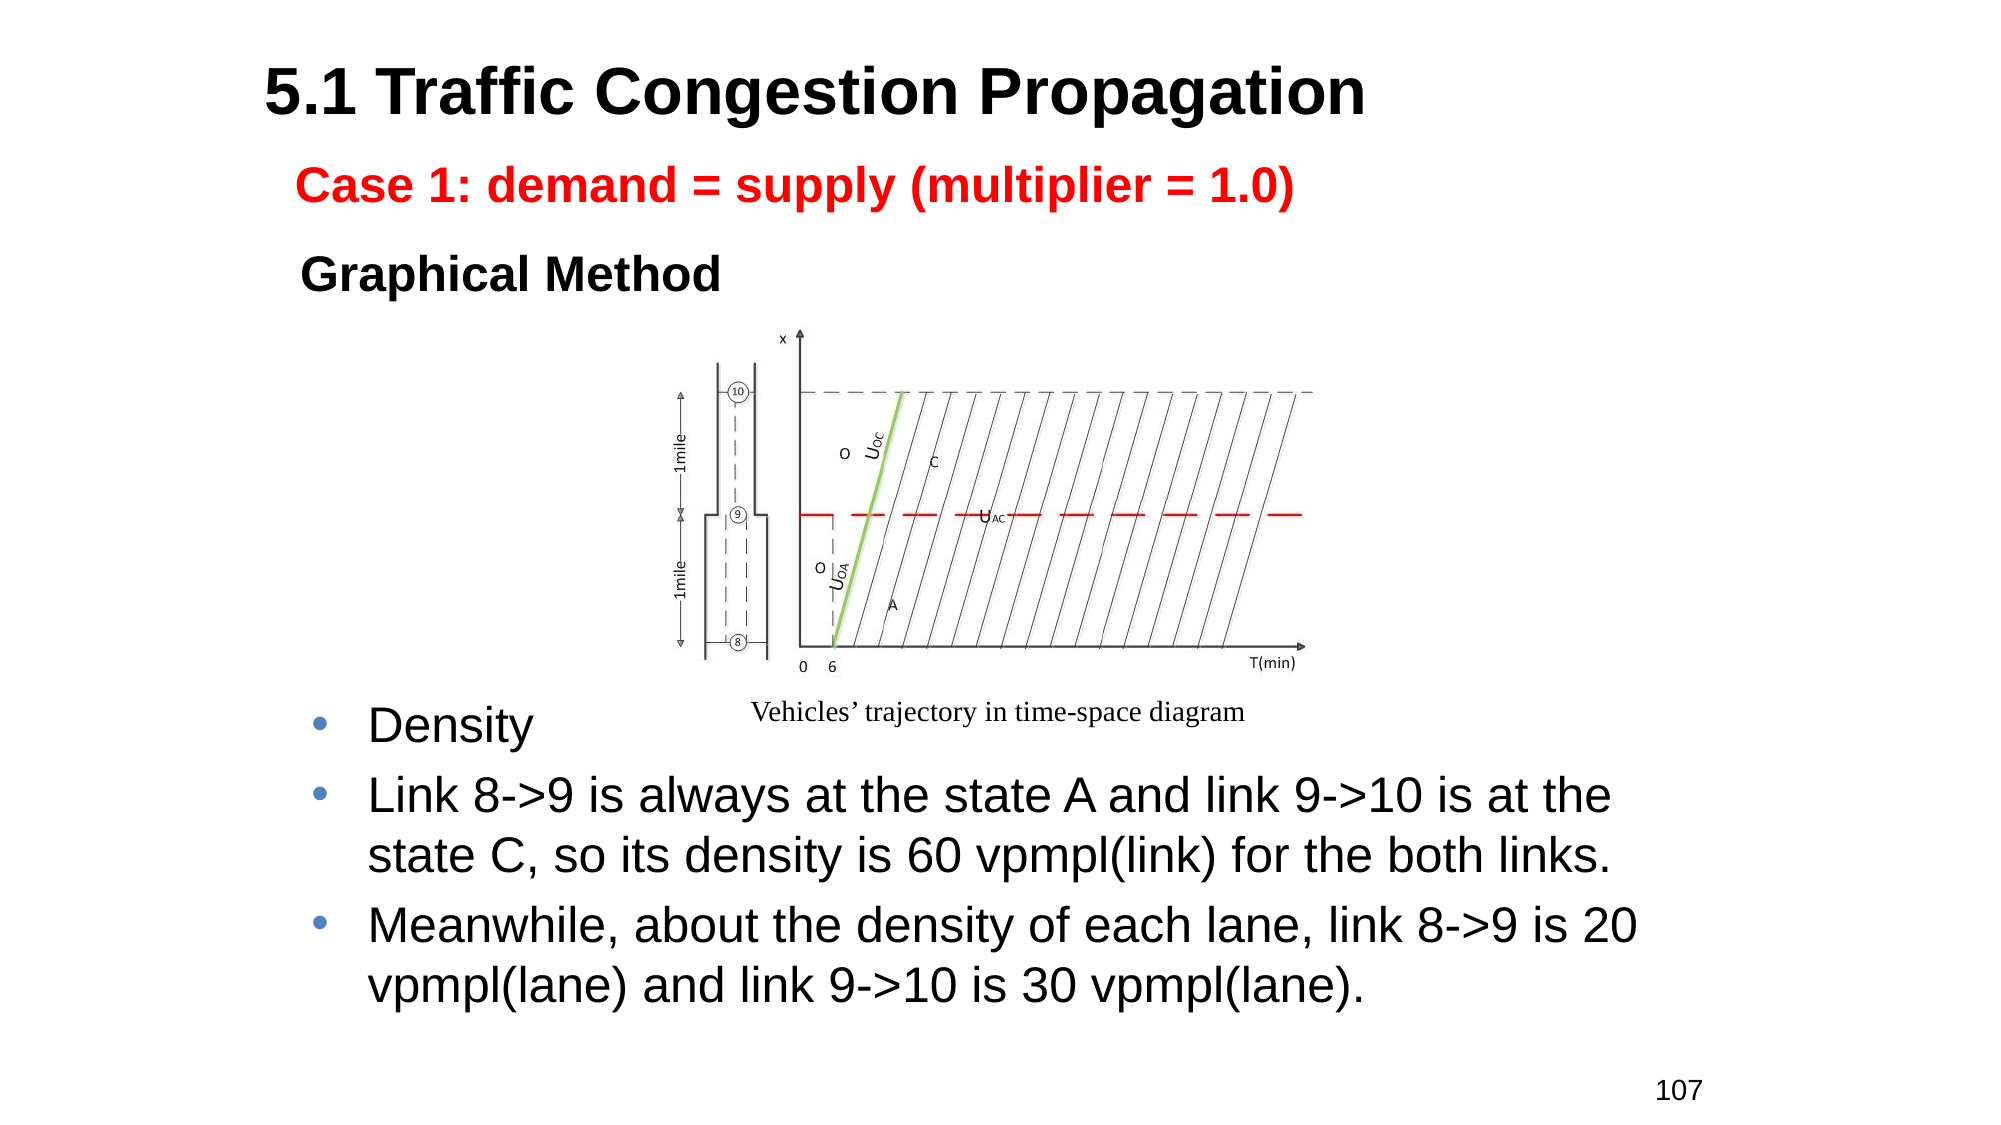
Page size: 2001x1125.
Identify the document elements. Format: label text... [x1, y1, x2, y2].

list Density Link 8->9 is always at the state A and link 9->10 is at the state C, so its density is 60 vpmpl(link) for the both links. Meanwhile, about the density of each lane, link 8->9 is 20 vpmpl(lane) and link 9->10 is 30 vpmpl(lane). [296, 685, 1709, 1098]
text_box [1640, 1063, 1732, 1124]
text_box 5.1 Traffic Congestion Propagation [249, 4, 1750, 172]
text_box Graphical Method [285, 210, 1709, 333]
picture [665, 318, 1322, 682]
text_box Case 1: demand = supply (multiplier = 1.0) [279, 112, 1636, 252]
